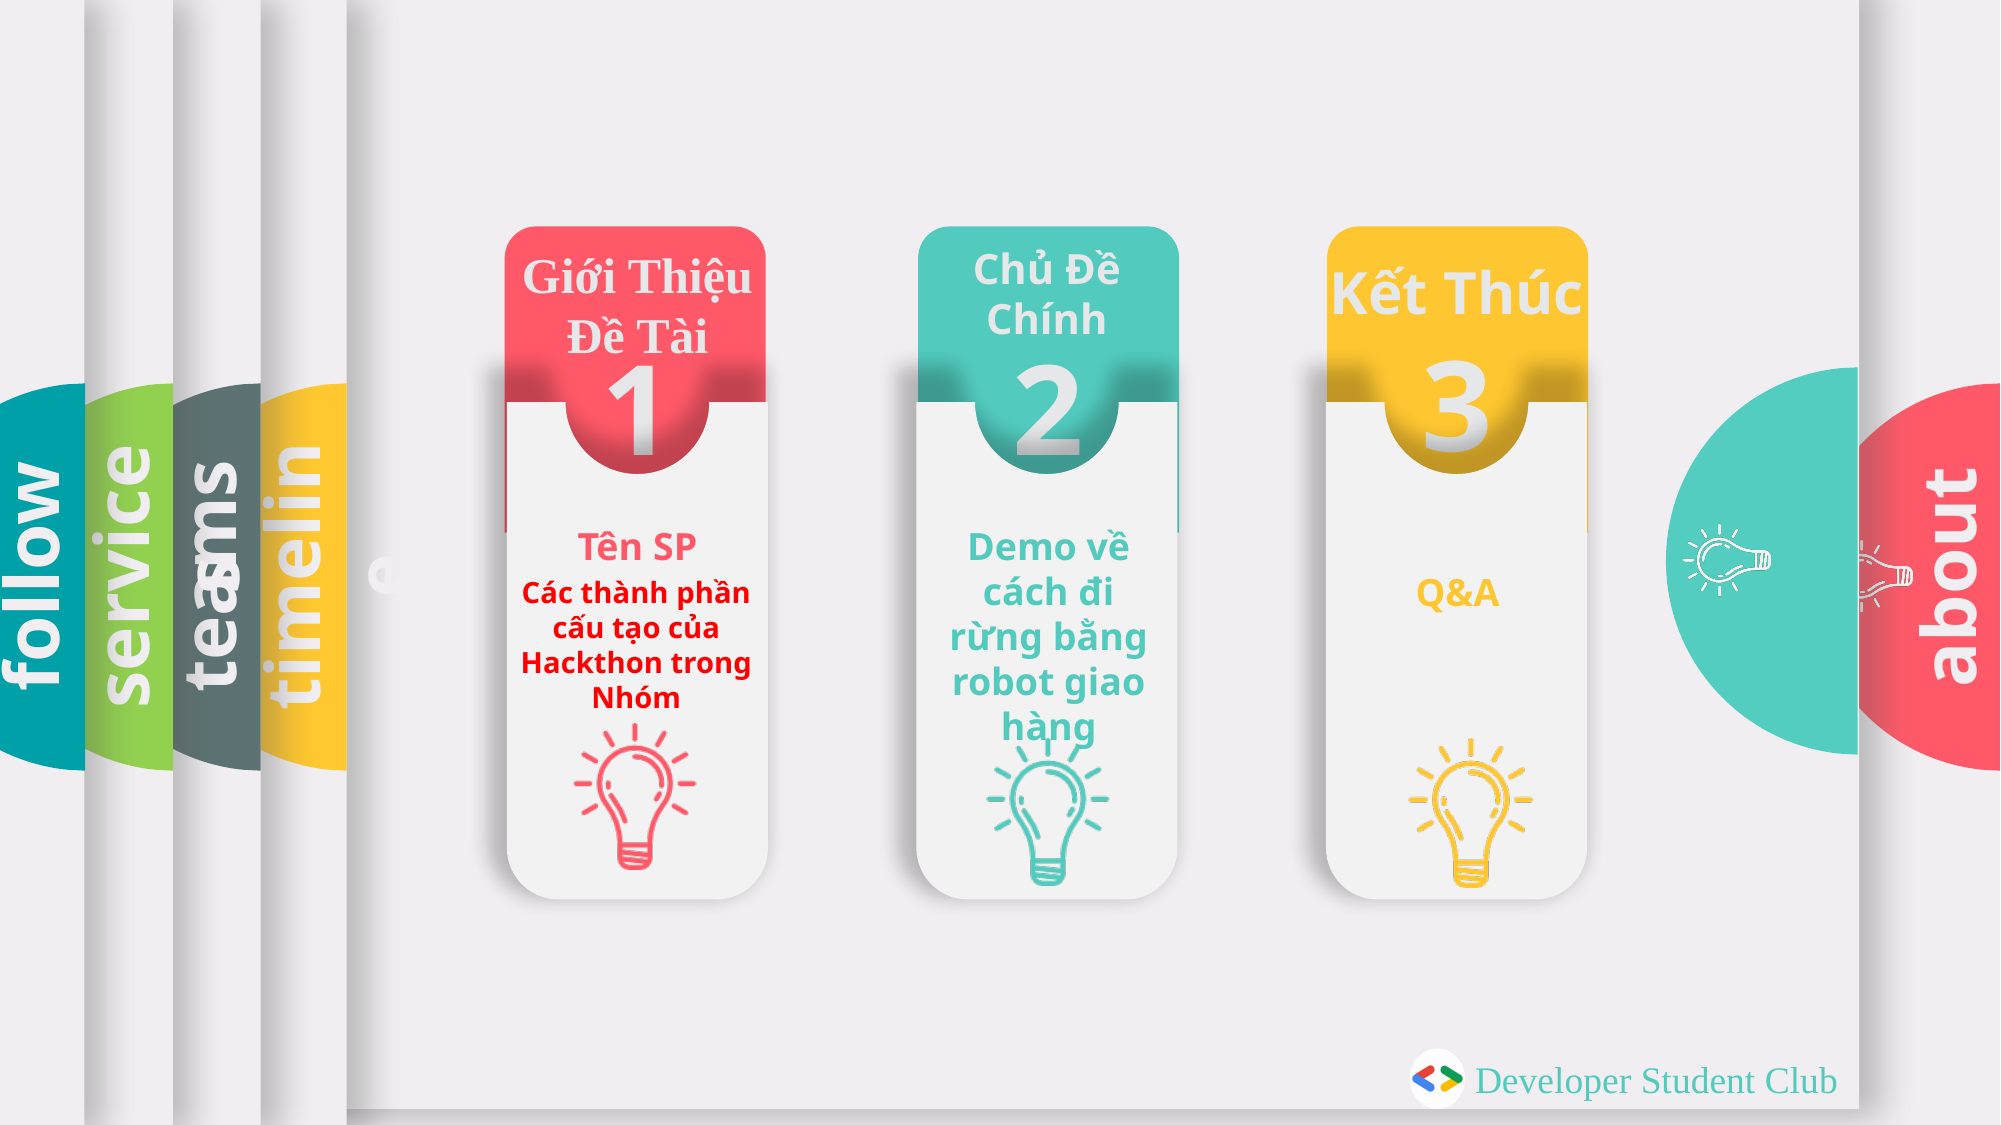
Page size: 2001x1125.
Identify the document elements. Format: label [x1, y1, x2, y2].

picture [974, 738, 1122, 886]
text_box [261, 0, 347, 1125]
text_box [173, 0, 261, 1125]
text_box [1308, 226, 1605, 533]
text_box [1308, 561, 1589, 713]
text_box [489, 226, 786, 533]
text_box [347, 0, 2000, 1125]
text_box [916, 515, 1180, 713]
picture [561, 723, 709, 870]
text_box [0, 0, 86, 1125]
picture [1396, 738, 1546, 888]
text_box [898, 226, 1195, 533]
text_box [347, 0, 1860, 1109]
text_box [86, 0, 173, 1125]
text_box [505, 516, 768, 724]
picture [1409, 1048, 1466, 1109]
